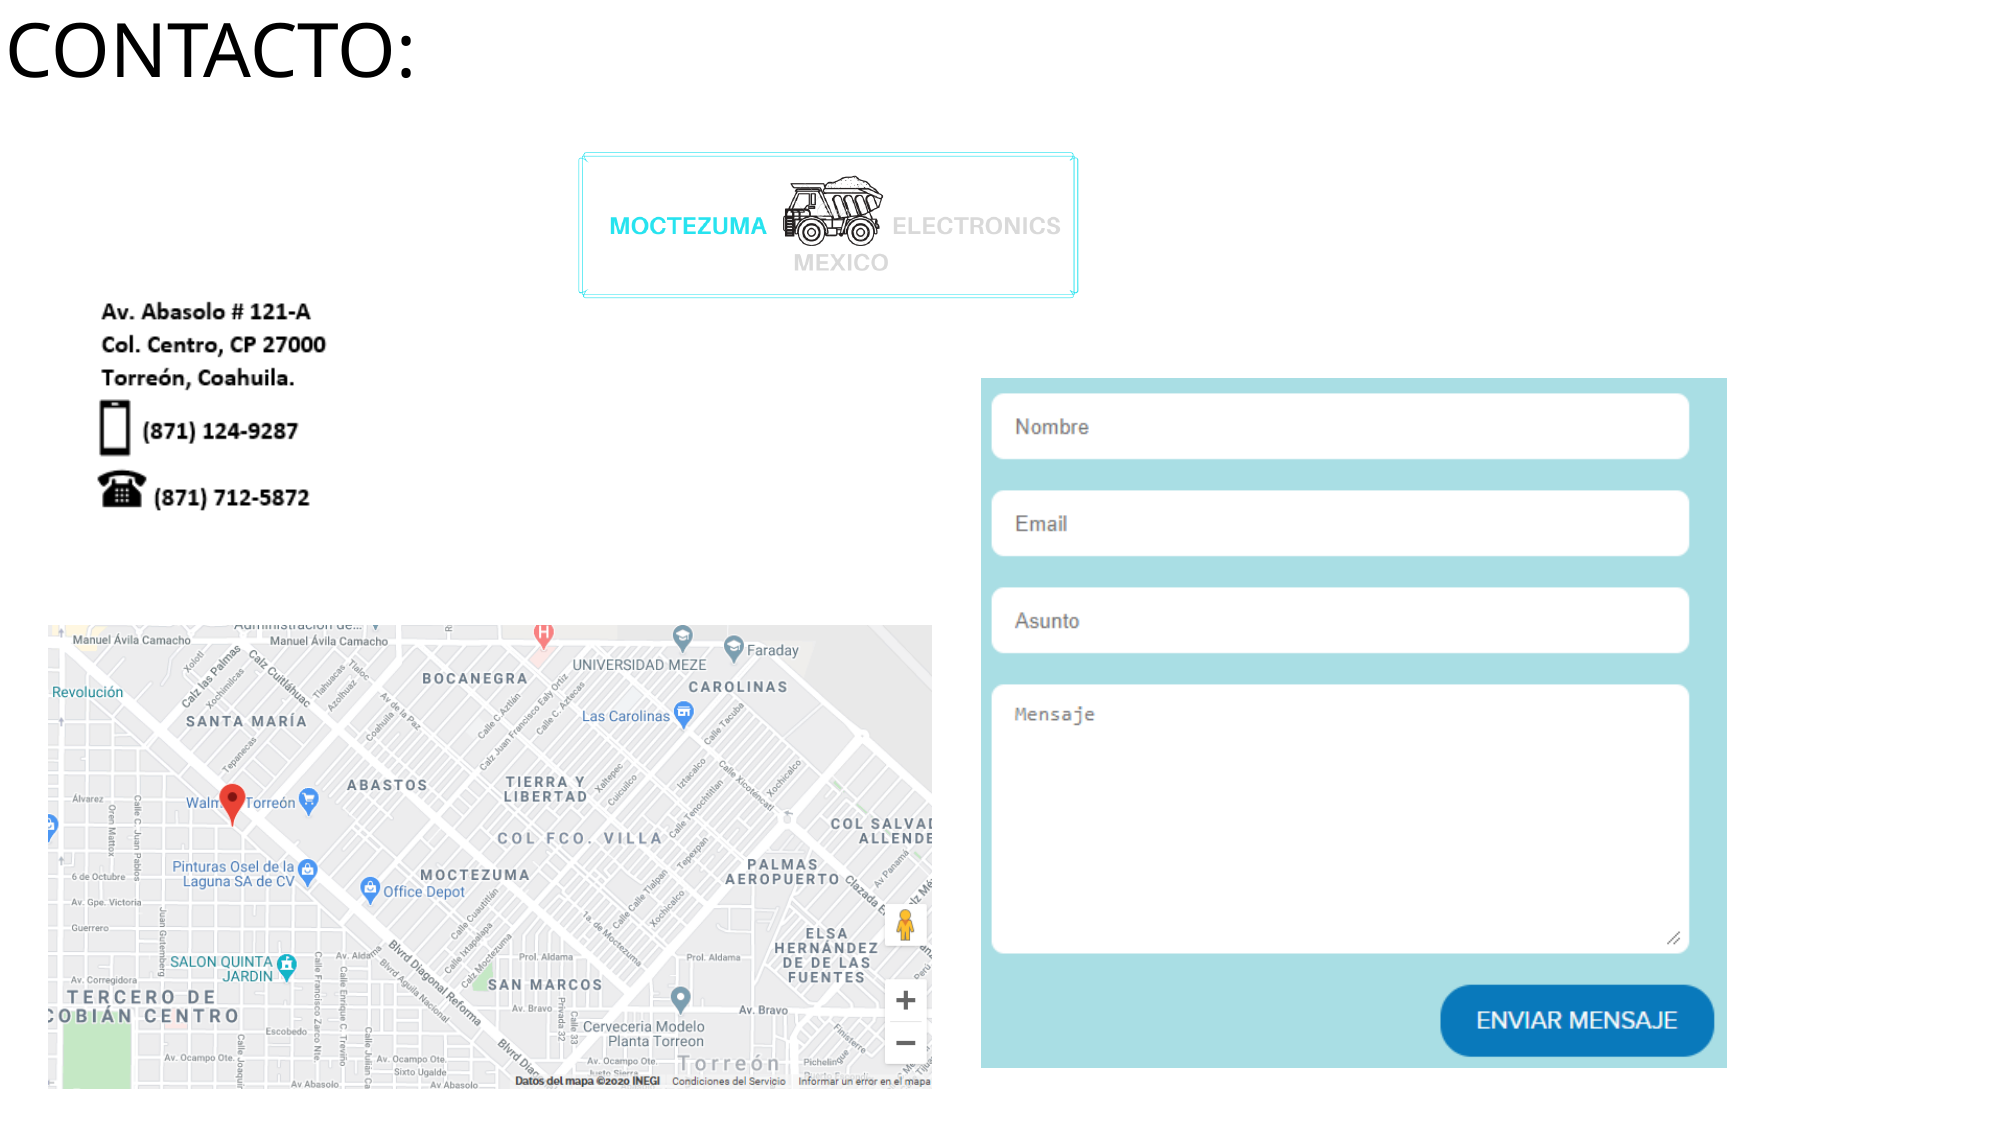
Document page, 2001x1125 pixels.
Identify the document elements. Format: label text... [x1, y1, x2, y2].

picture [86, 398, 341, 520]
picture [527, 36, 1727, 1068]
picture [97, 296, 330, 395]
title CONTACTO: [0, 2, 939, 105]
picture [48, 625, 932, 1089]
